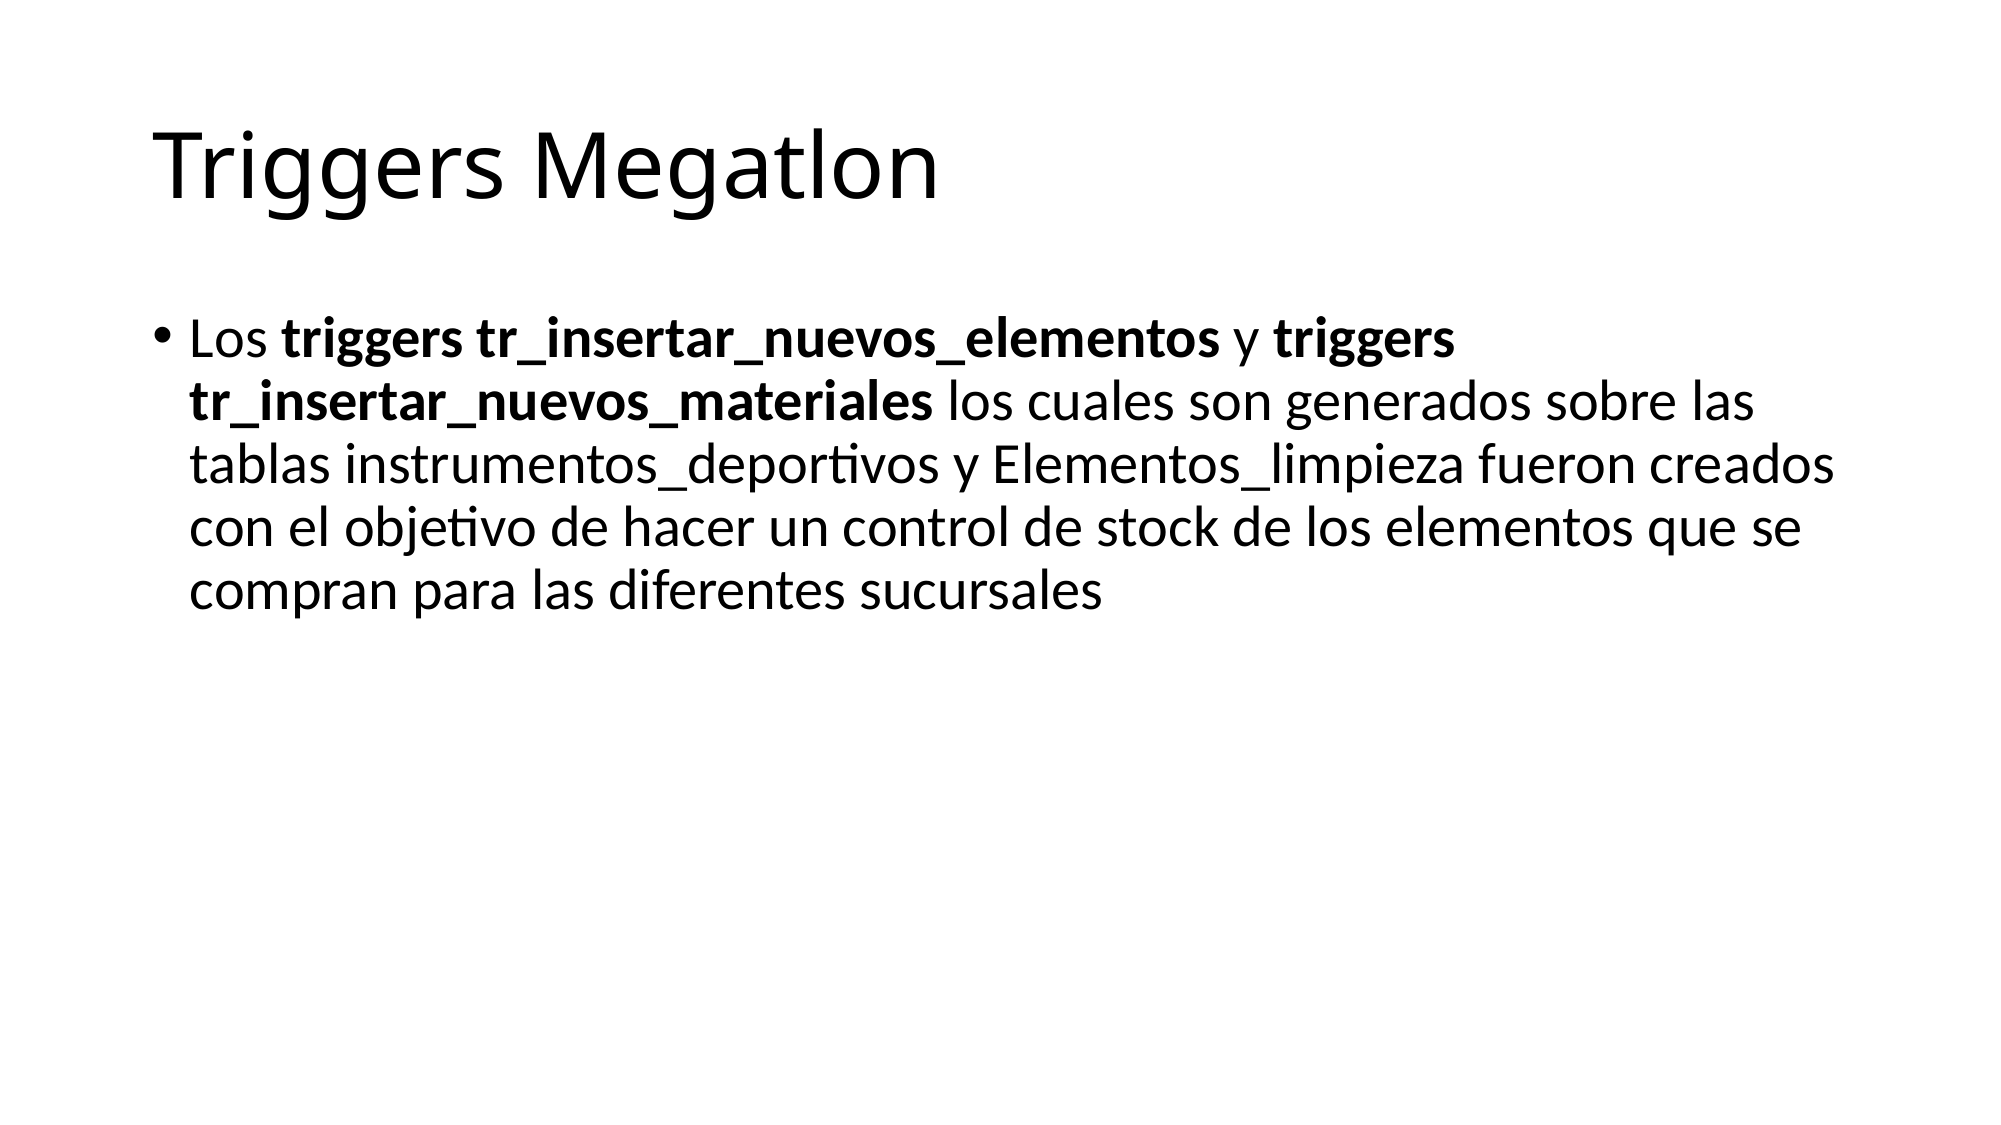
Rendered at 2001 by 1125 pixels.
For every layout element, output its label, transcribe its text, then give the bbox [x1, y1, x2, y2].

list Los triggers tr_insertar_nuevos_elementos y triggers tr_insertar_nuevos_materiales los cuales son generados sobre las tablas instrumentos_deportivos y Elementos_limpieza fueron creados con el objetivo de hacer un control de stock de los elementos que se compran para las diferentes sucursales [137, 299, 1863, 1014]
title Triggers Megatlon [137, 59, 1863, 278]
